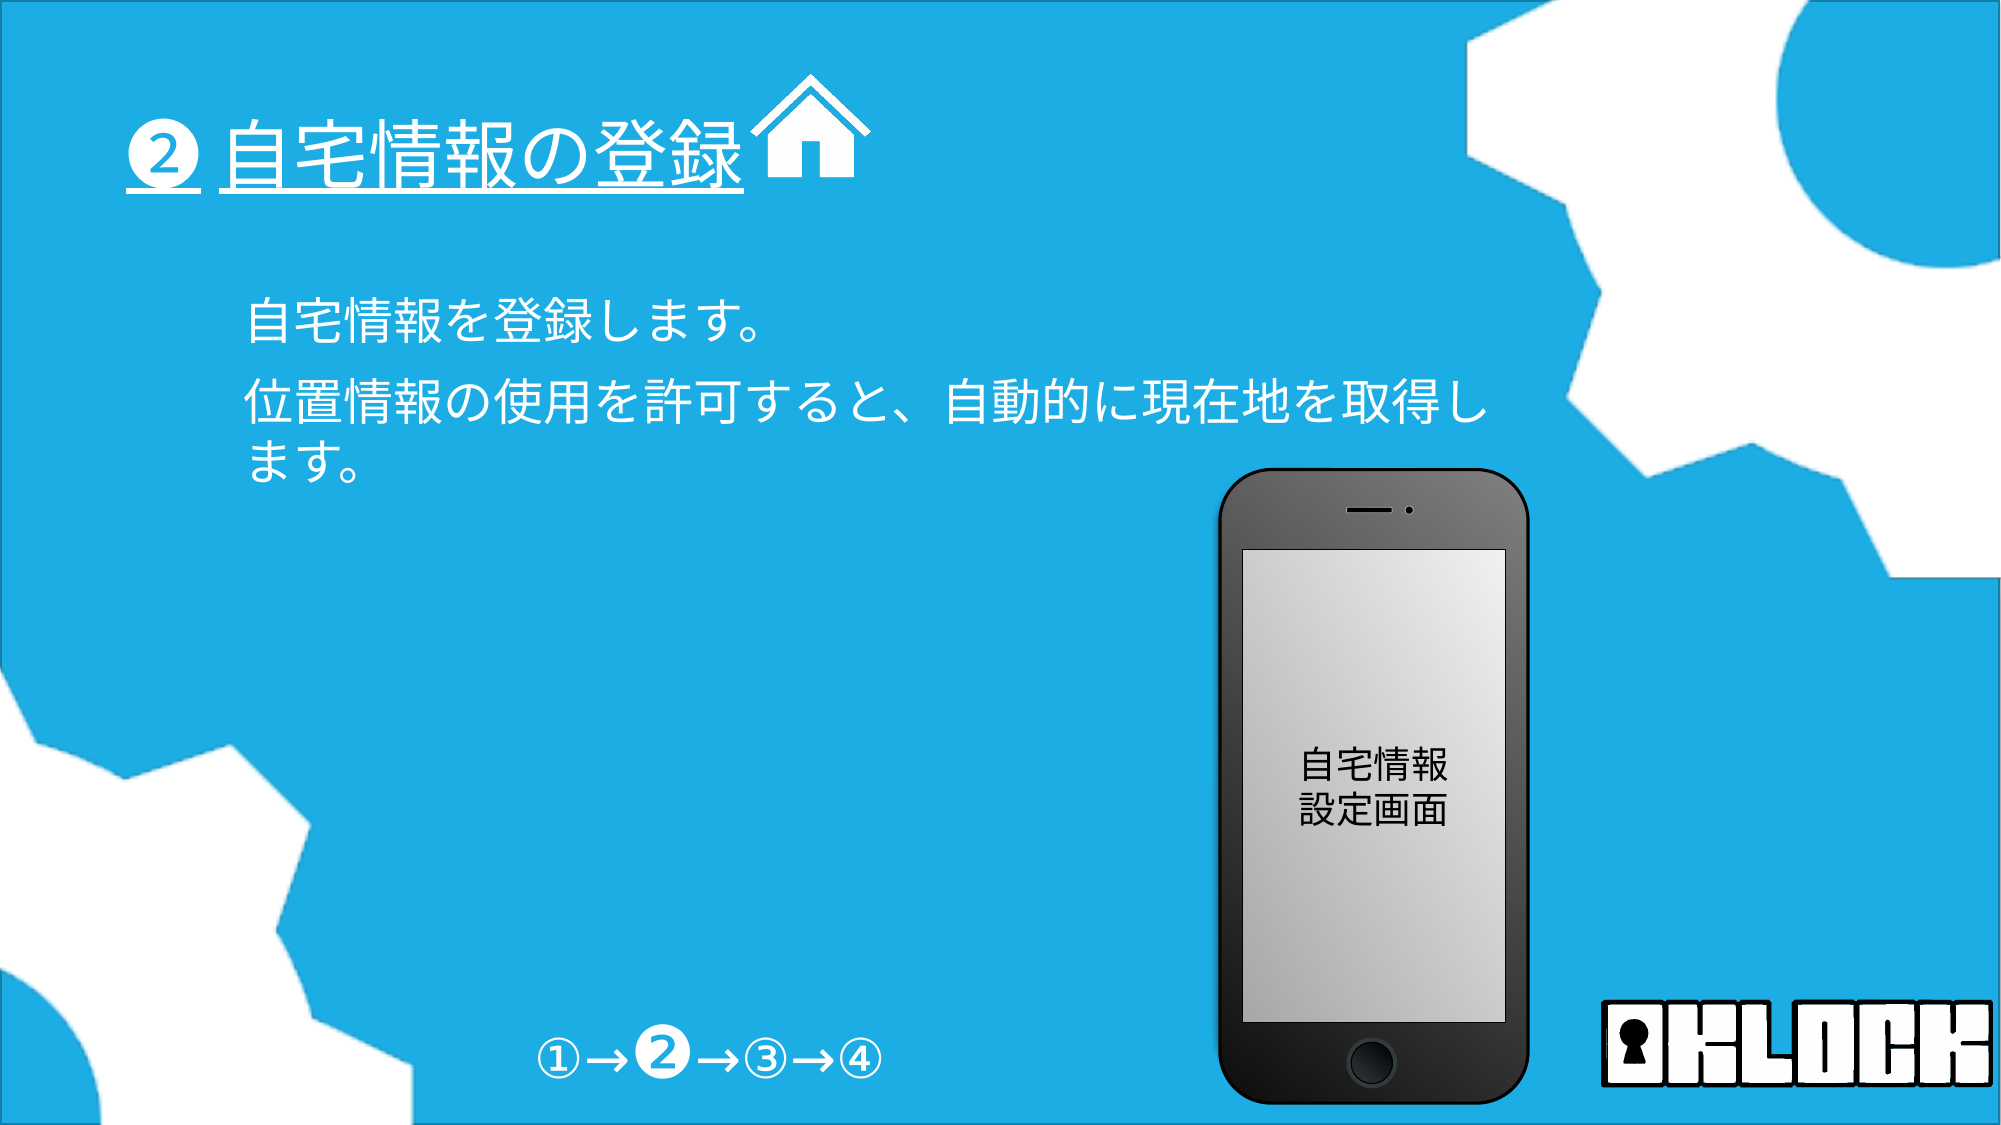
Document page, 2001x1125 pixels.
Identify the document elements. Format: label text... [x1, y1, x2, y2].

text_box ①→❷→③→④ [615, 998, 1036, 1103]
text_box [1219, 469, 1529, 1104]
title ❷自宅情報の登録 [111, 99, 1264, 232]
picture [740, 55, 881, 196]
list 自宅情報を登録します。 位置情報の使用を許可すると、自動的に現在地を取得します。 [228, 281, 1264, 506]
picture [1269, 0, 2001, 778]
picture [0, 447, 611, 1125]
text_box [0, 0, 1267, 447]
picture [1589, 966, 2001, 1123]
text_box [615, 506, 2000, 1125]
